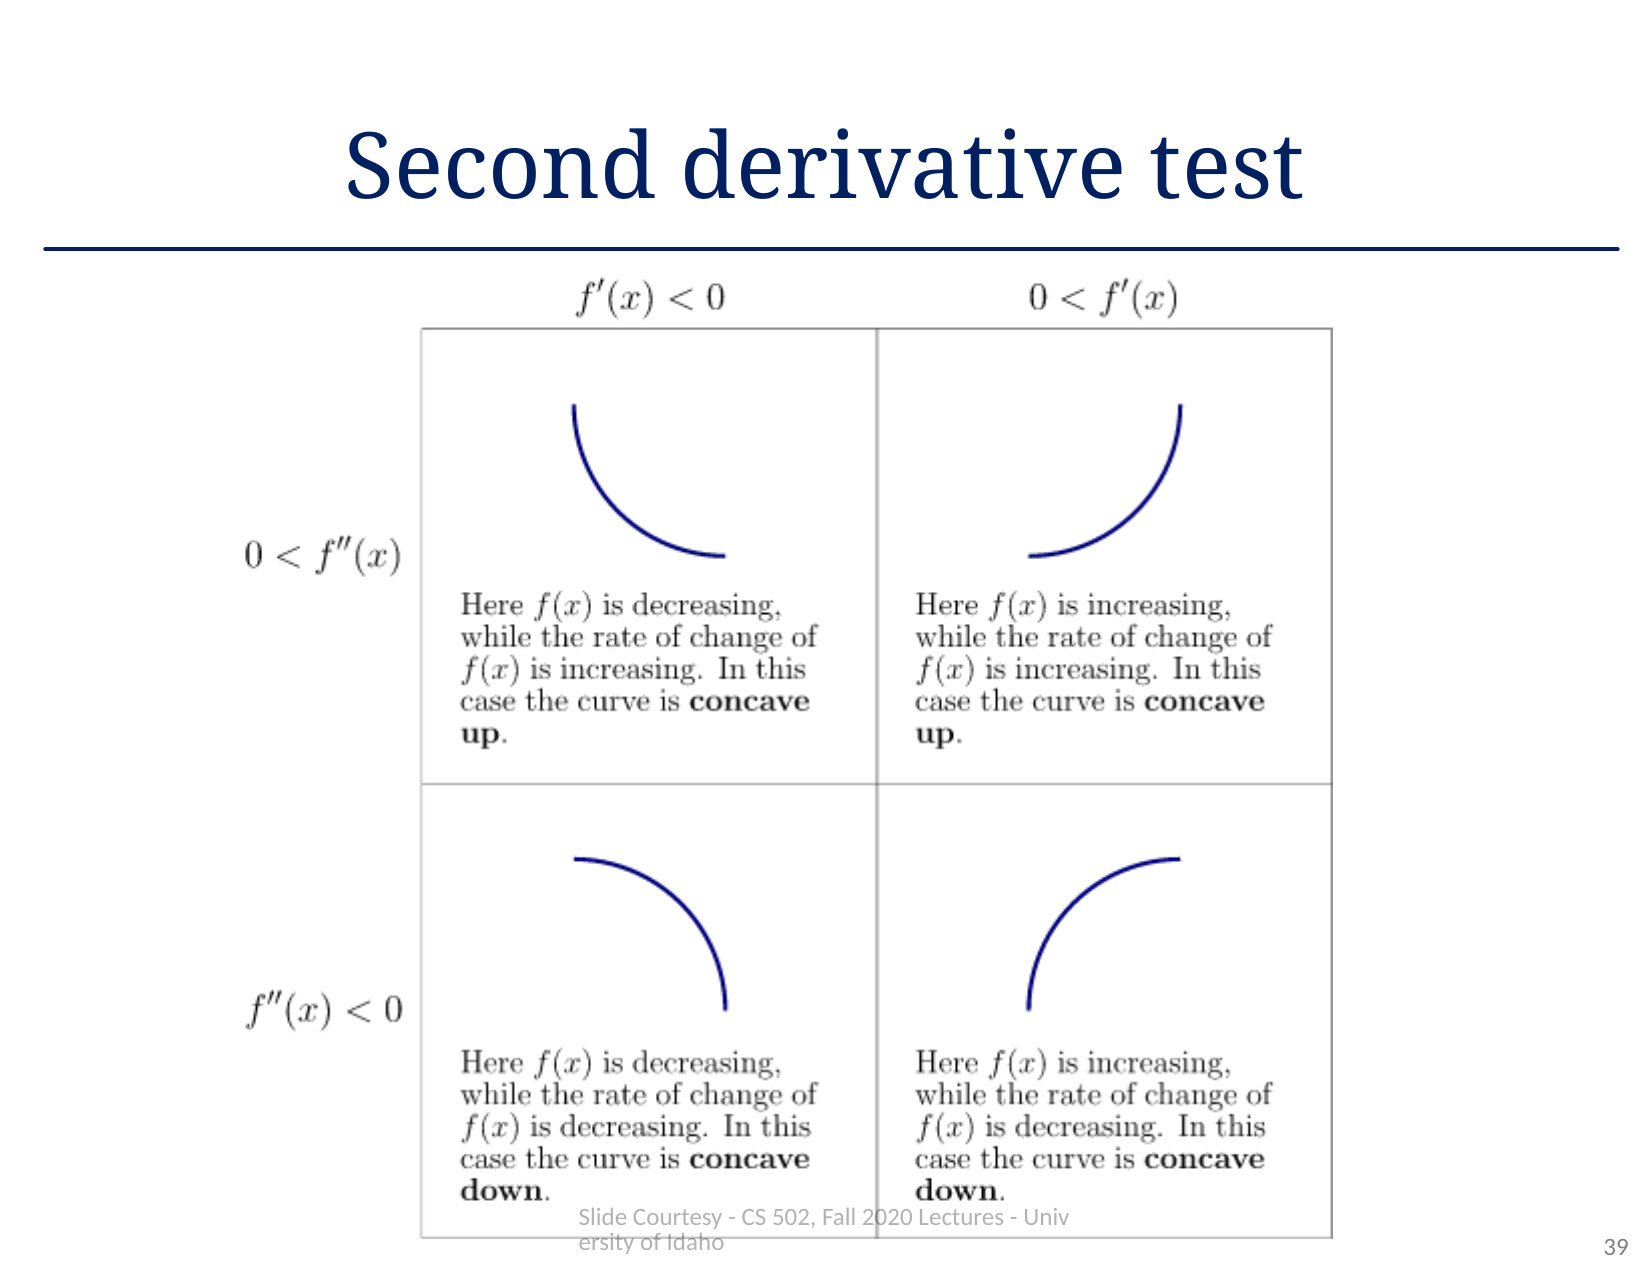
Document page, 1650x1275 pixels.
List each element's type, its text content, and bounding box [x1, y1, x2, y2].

picture [236, 269, 1334, 1239]
title Second derivative test [0, 75, 1650, 248]
